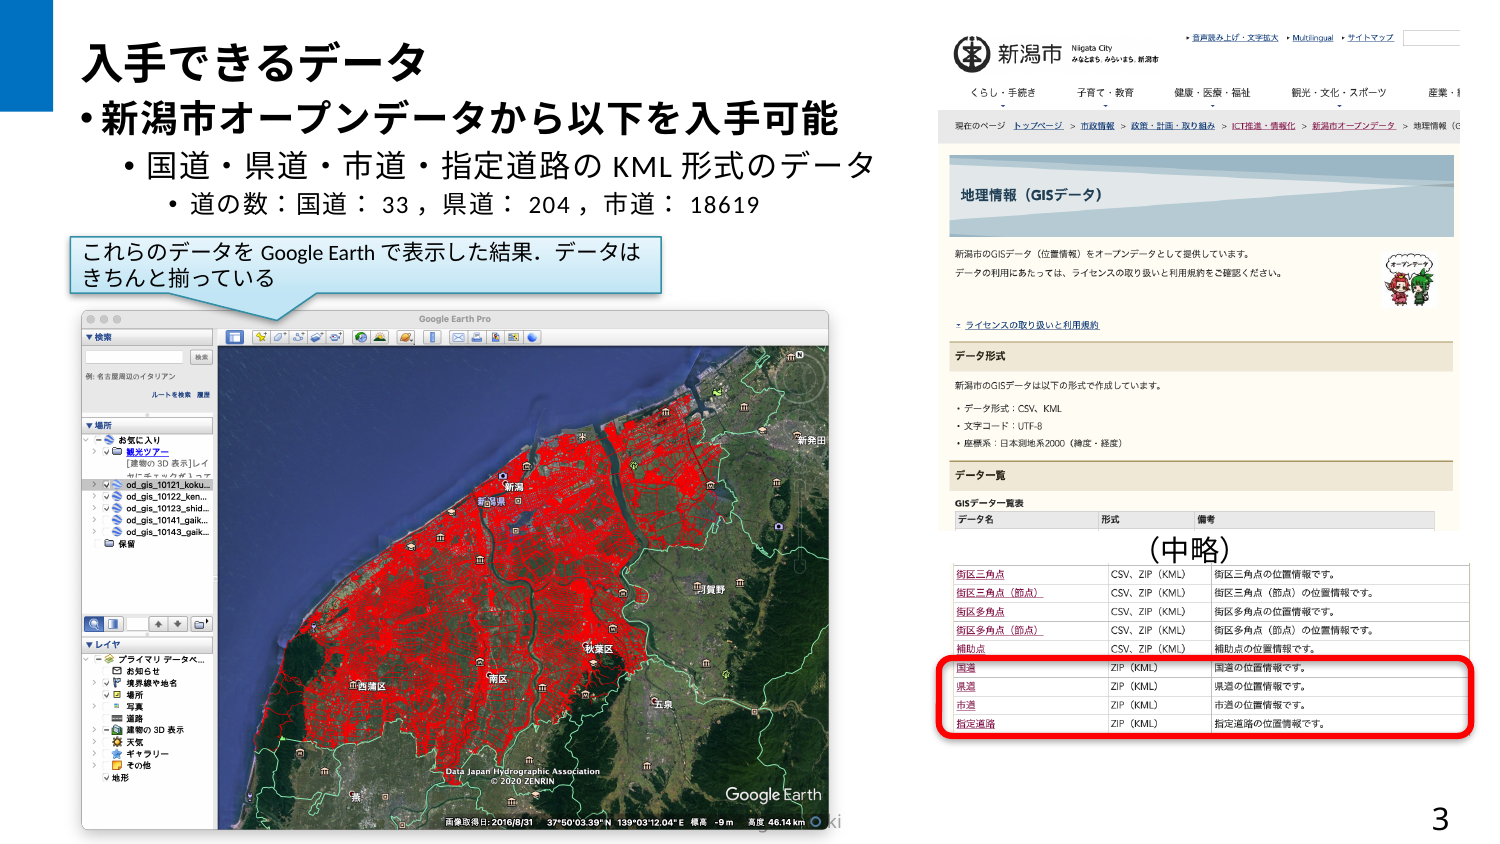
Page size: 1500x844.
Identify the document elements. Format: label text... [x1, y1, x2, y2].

list 新潟市オープンデータから以下を入手可能 国道・県道・市道・指定道路のKML形式のデータ 道の数：国道：33，県道：204，市道：18619 [64, 96, 892, 238]
title 入手できるデータ [64, 0, 1436, 96]
text_box これらのデータをGoogle Earthで表示した結果．データはきちんと揃っている [69, 236, 662, 291]
picture [938, 29, 1460, 532]
text_box [938, 659, 945, 735]
text_box （中略） [1116, 540, 1264, 561]
picture [59, 292, 851, 844]
picture [950, 563, 1472, 737]
